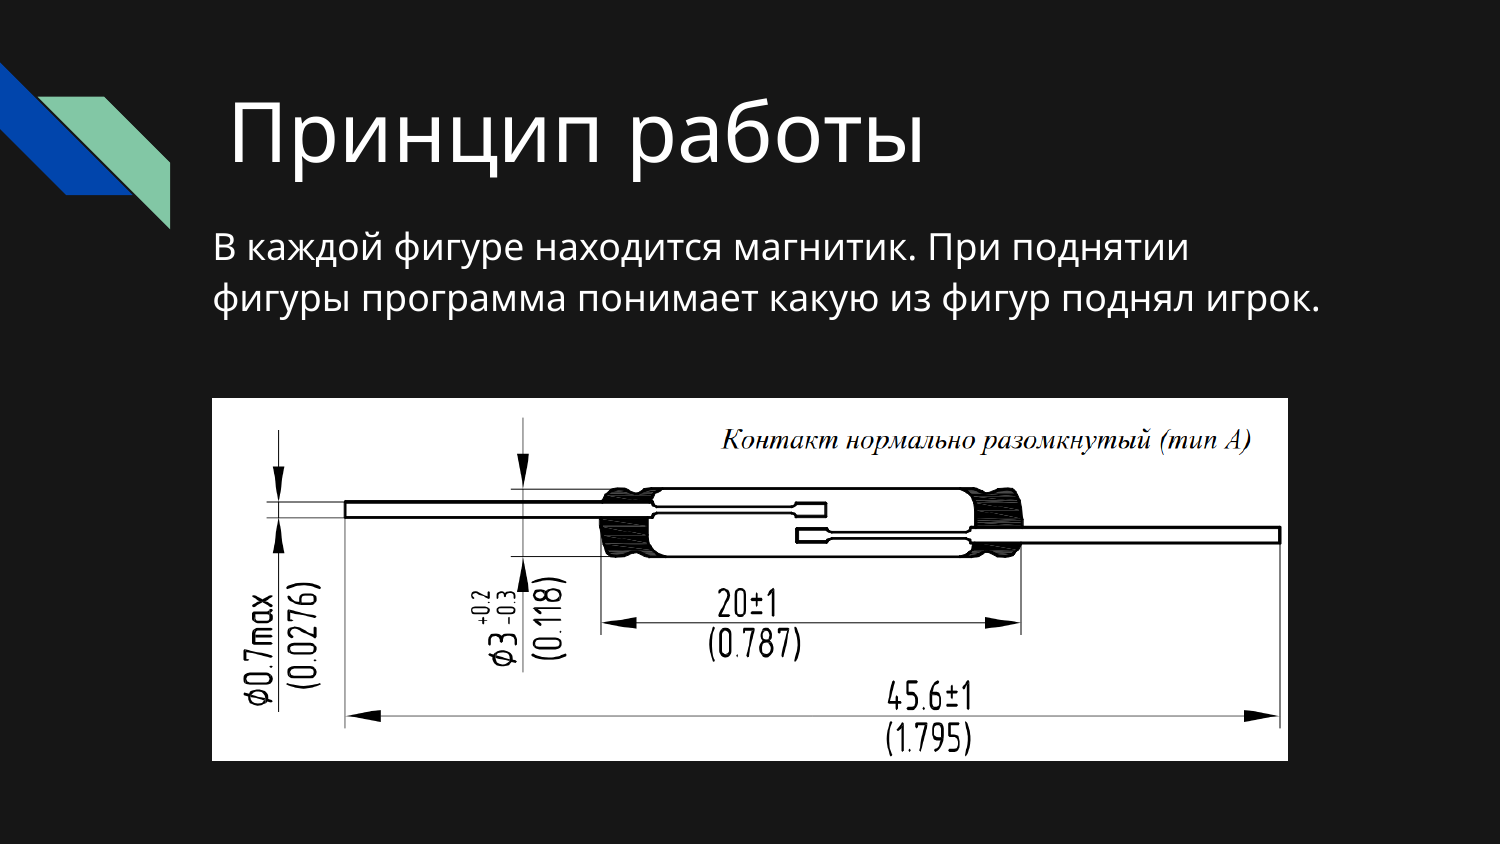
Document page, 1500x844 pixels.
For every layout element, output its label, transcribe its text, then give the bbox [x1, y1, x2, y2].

picture [212, 398, 1288, 762]
list В каждой фигуре находится магнитик. При поднятии фигуры программа понимает какую из фигур поднял игрок. [197, 200, 1353, 679]
title Принцип работы [212, 64, 1368, 215]
